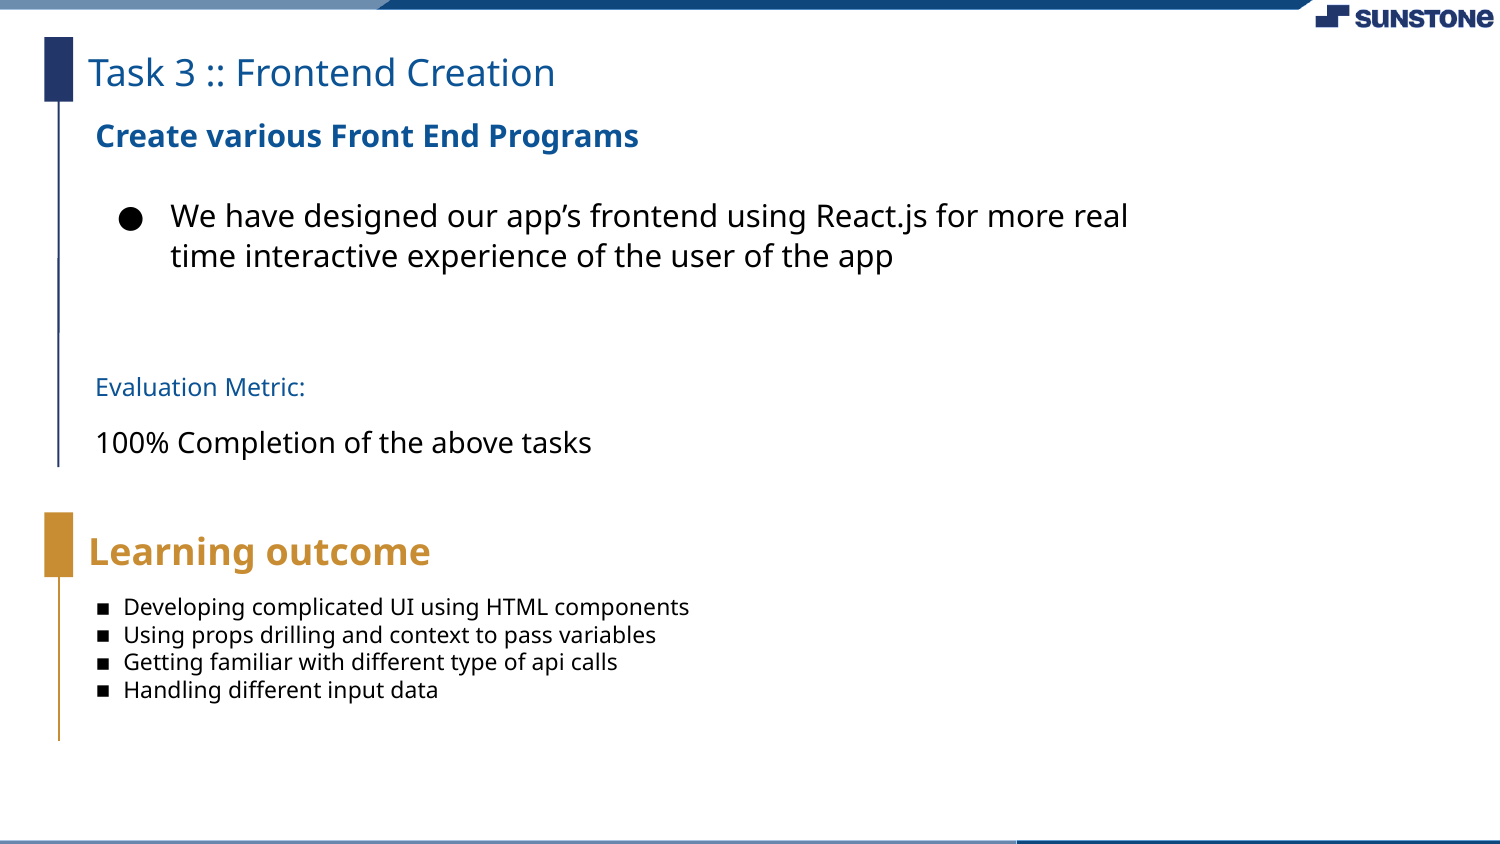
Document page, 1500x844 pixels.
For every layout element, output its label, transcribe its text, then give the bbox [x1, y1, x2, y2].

text_box Learning outcome [73, 520, 505, 573]
list Developing complicated UI using HTML components Using props drilling and context to pass variables Getting familiar with different type of api calls Handling different input data [80, 585, 1237, 742]
text_box 100% Completion of the above tasks [80, 417, 834, 469]
picture [0, 0, 1500, 844]
text_box Evaluation Metric: [80, 364, 834, 417]
text_box Task 3 :: Frontend Creation [73, 41, 701, 94]
list Create various Front End Programs We have designed our app’s frontend using React.js for more real time interactive experience of the user of the app [80, 106, 1211, 373]
